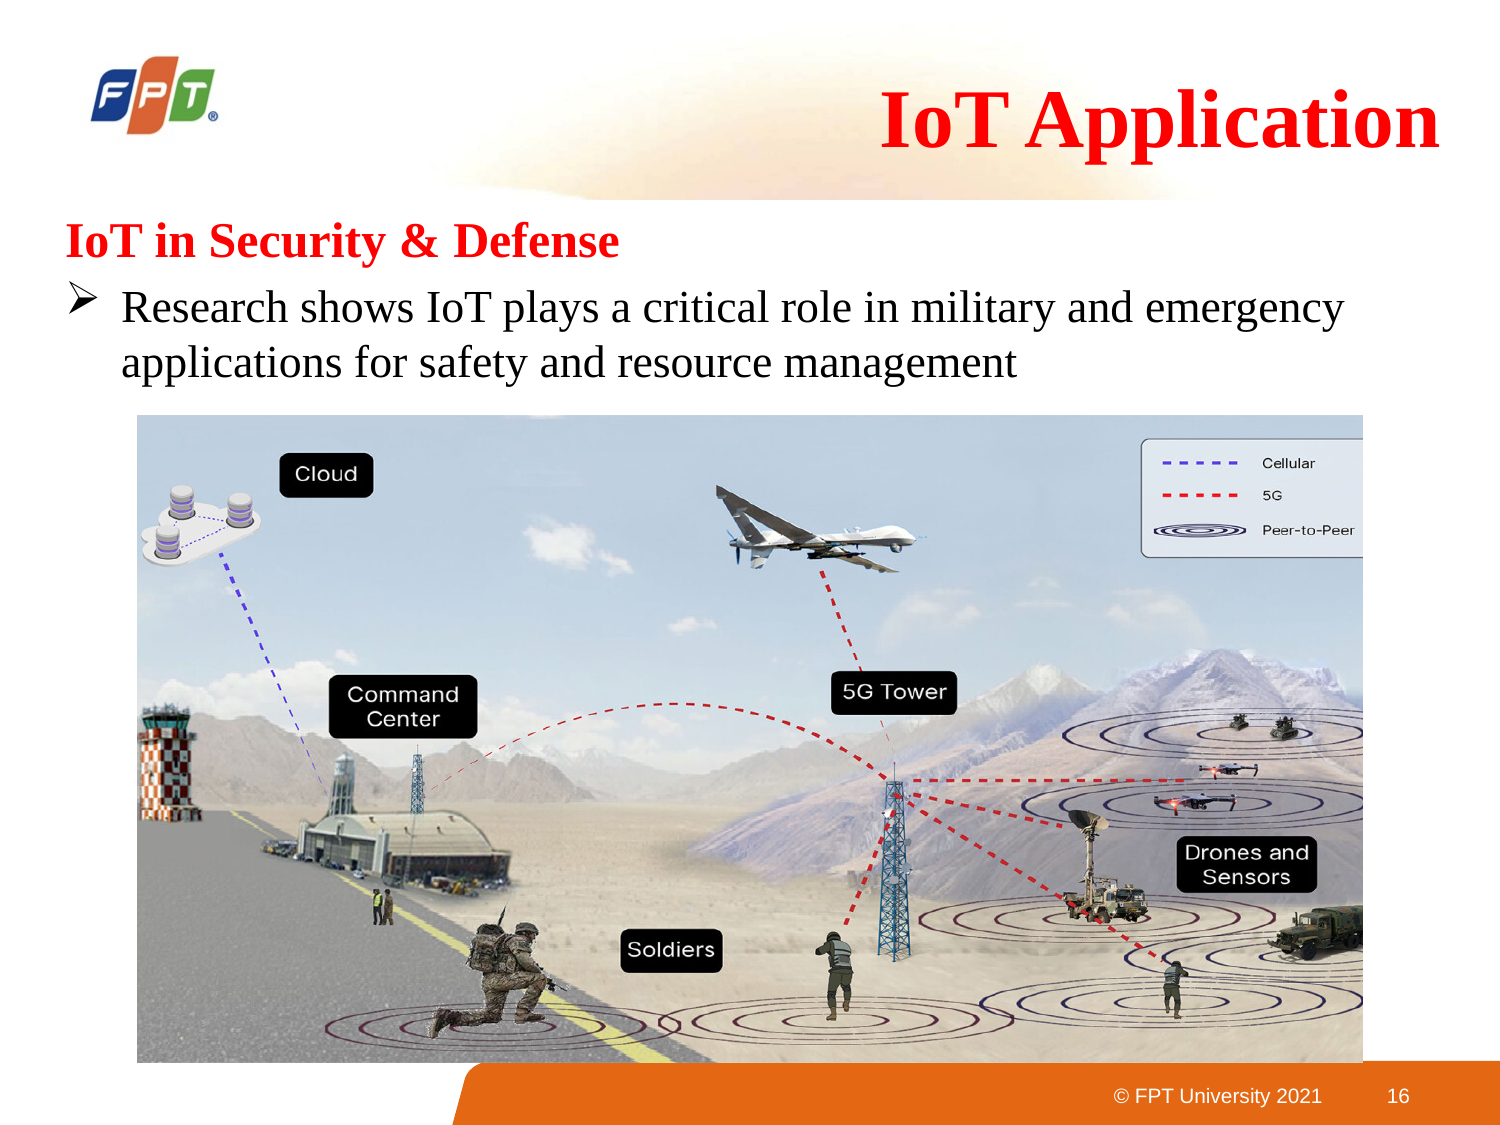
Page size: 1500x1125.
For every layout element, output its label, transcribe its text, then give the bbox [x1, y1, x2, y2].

picture [0, 0, 1500, 200]
picture [0, 415, 1500, 1125]
list IoT in Security & Defense Research shows IoT plays a critical role in military and emergency applications for safety and resource management [49, 199, 1457, 888]
title IoT Application [93, 56, 1457, 201]
